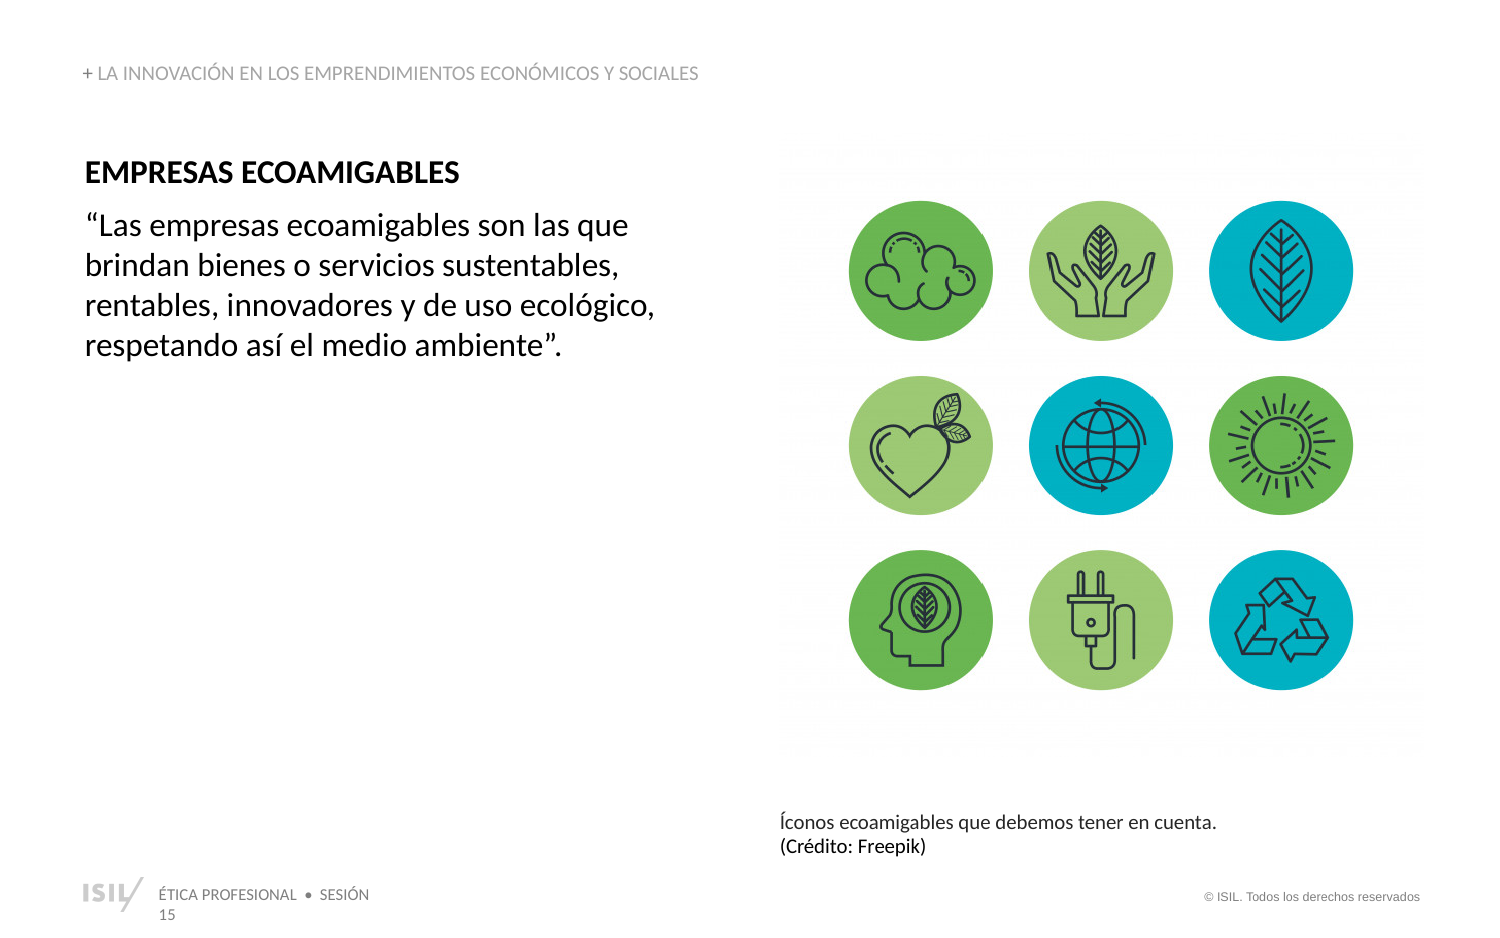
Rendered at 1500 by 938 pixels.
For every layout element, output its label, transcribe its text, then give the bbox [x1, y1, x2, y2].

text_box EMPRESAS ECOAMIGABLES “Las empresas ecoamigables son las que brindan bienes o servicios sustentables, rentables, innovadores y de uso ecológico, respetando así el medio ambiente”. [83, 150, 722, 363]
text_box Íconos ecoamigables que debemos tener en cuenta. (Crédito: Freepik) [779, 808, 1404, 859]
picture [779, 133, 1424, 757]
text_box + LA INNOVACIÓN EN LOS EMPRENDIMIENTOS ECONÓMICOS Y SOCIALES [82, 62, 868, 85]
